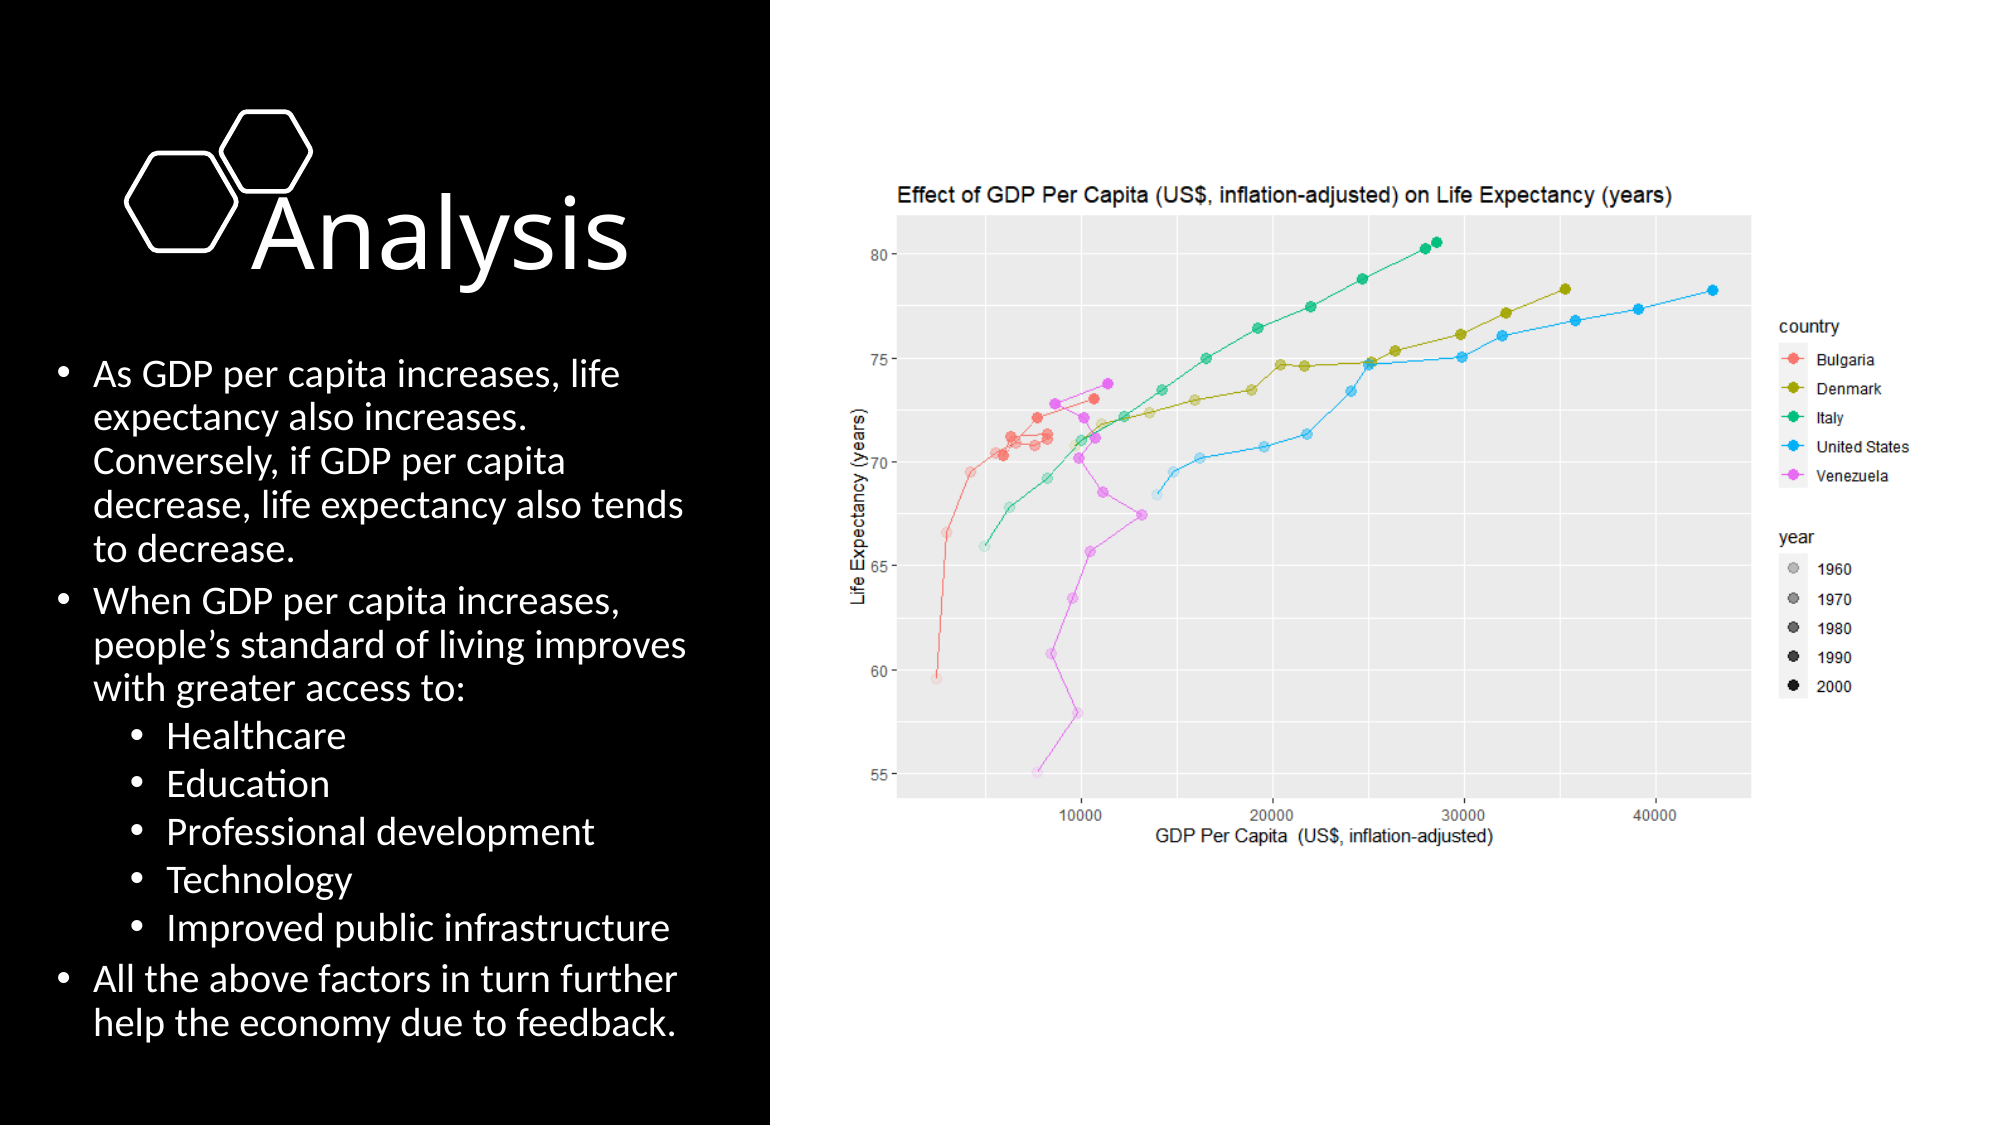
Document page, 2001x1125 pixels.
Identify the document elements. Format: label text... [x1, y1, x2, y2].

title Analysis [236, 175, 825, 416]
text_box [125, 111, 311, 251]
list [839, 175, 1929, 855]
text_box [771, 0, 2000, 1125]
text_box [0, 0, 771, 1125]
list As GDP per capita increases, life expectancy also increases. Conversely, if GDP per capita decrease, life expectancy also tends to decrease. When GDP per capita increases, people’s standard of living improves with greater access to: Healthcare Education Professional development Technology Improved public infrastructure All the above factors in turn further help the economy due to feedback. [41, 344, 729, 1062]
